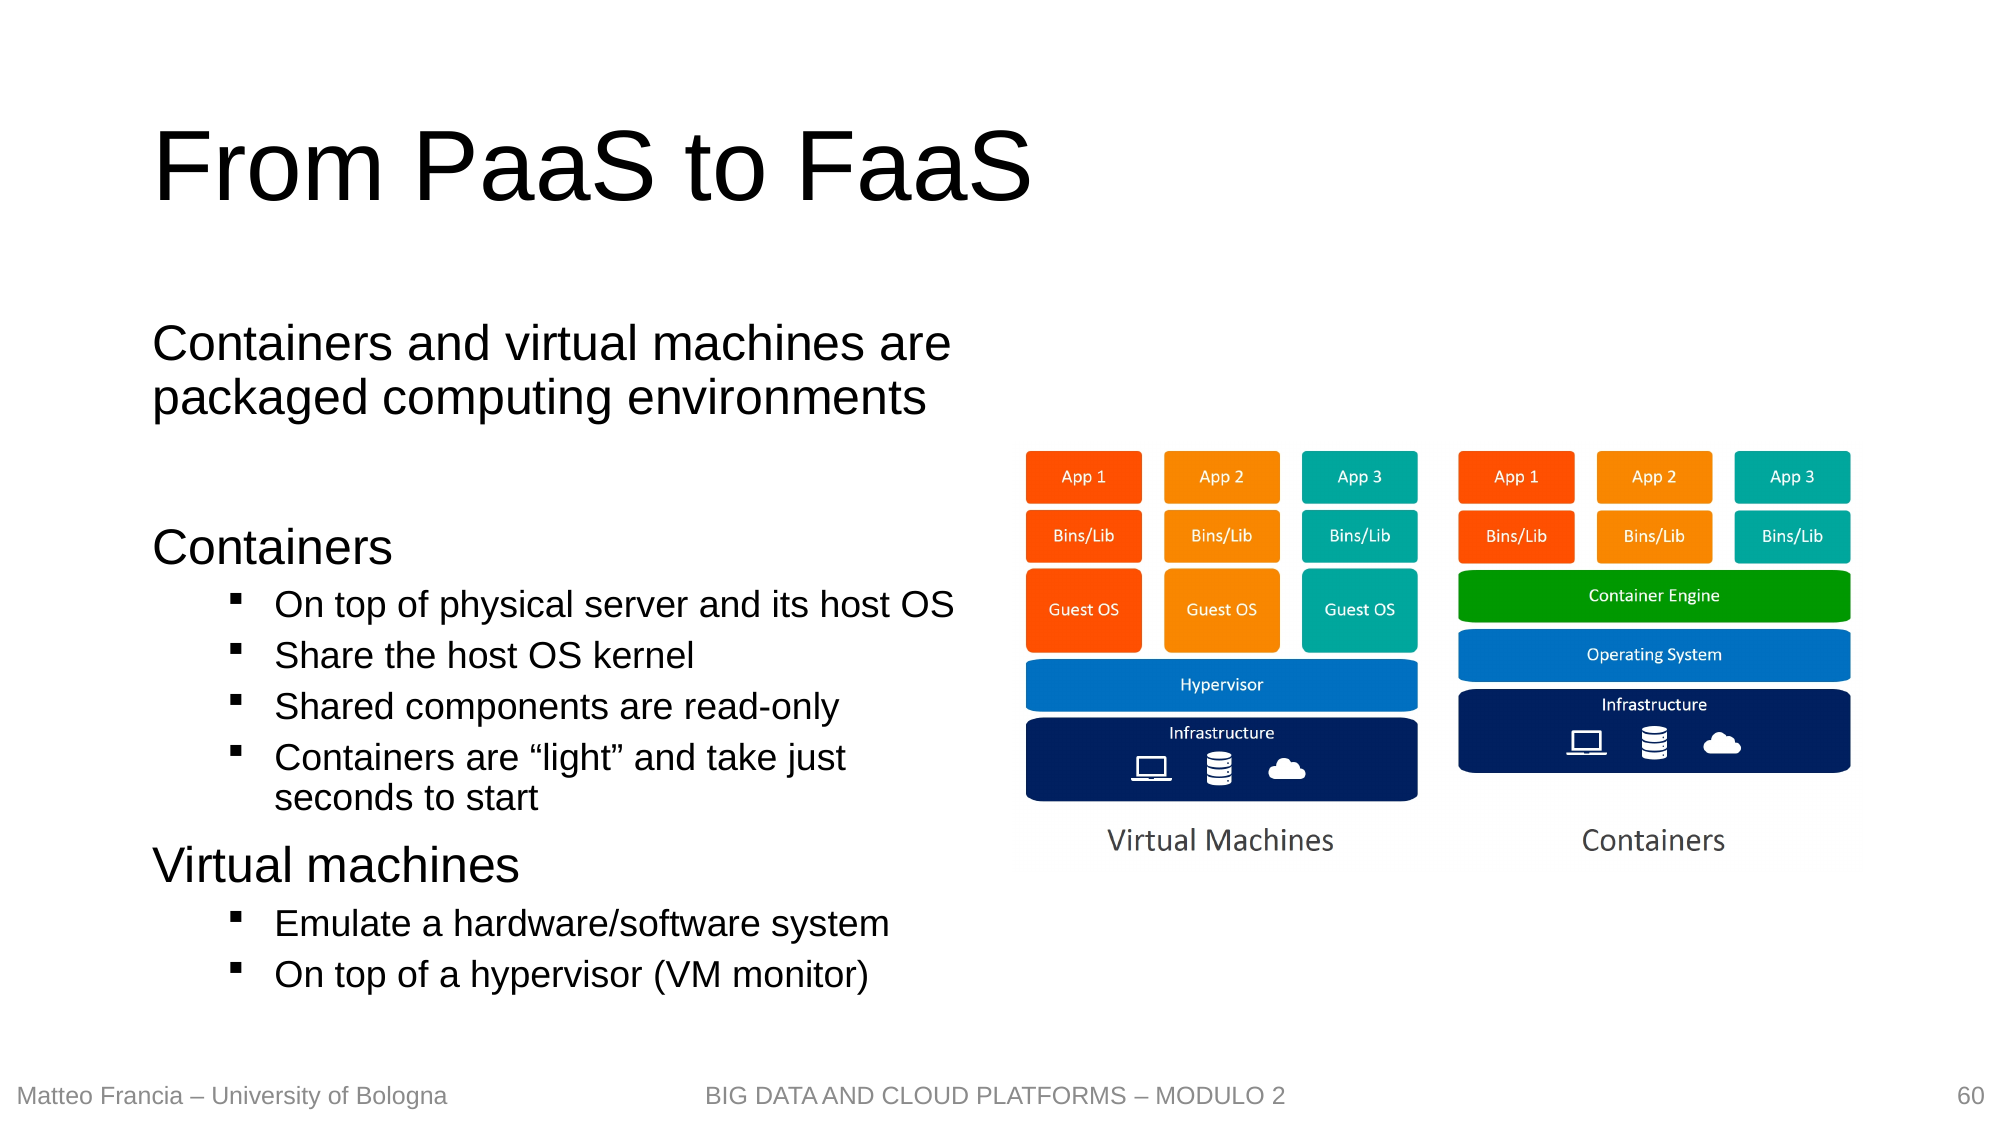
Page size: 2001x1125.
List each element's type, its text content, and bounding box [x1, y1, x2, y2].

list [1012, 441, 1863, 872]
footer Matteo Francia – University of Bologna [0, 1065, 466, 1125]
title From PaaS to FaaS [137, 59, 1863, 278]
slide_number 60 [1550, 1065, 2000, 1125]
list Containers and virtual machines are packaged computing environments Containers On top of physical server and its host OS Share the host OS kernel Shared components are read-only Containers are “light” and take just seconds to start Virtual machines Emulate a hardware/software system On top of a hypervisor (VM monitor) [137, 299, 988, 1014]
